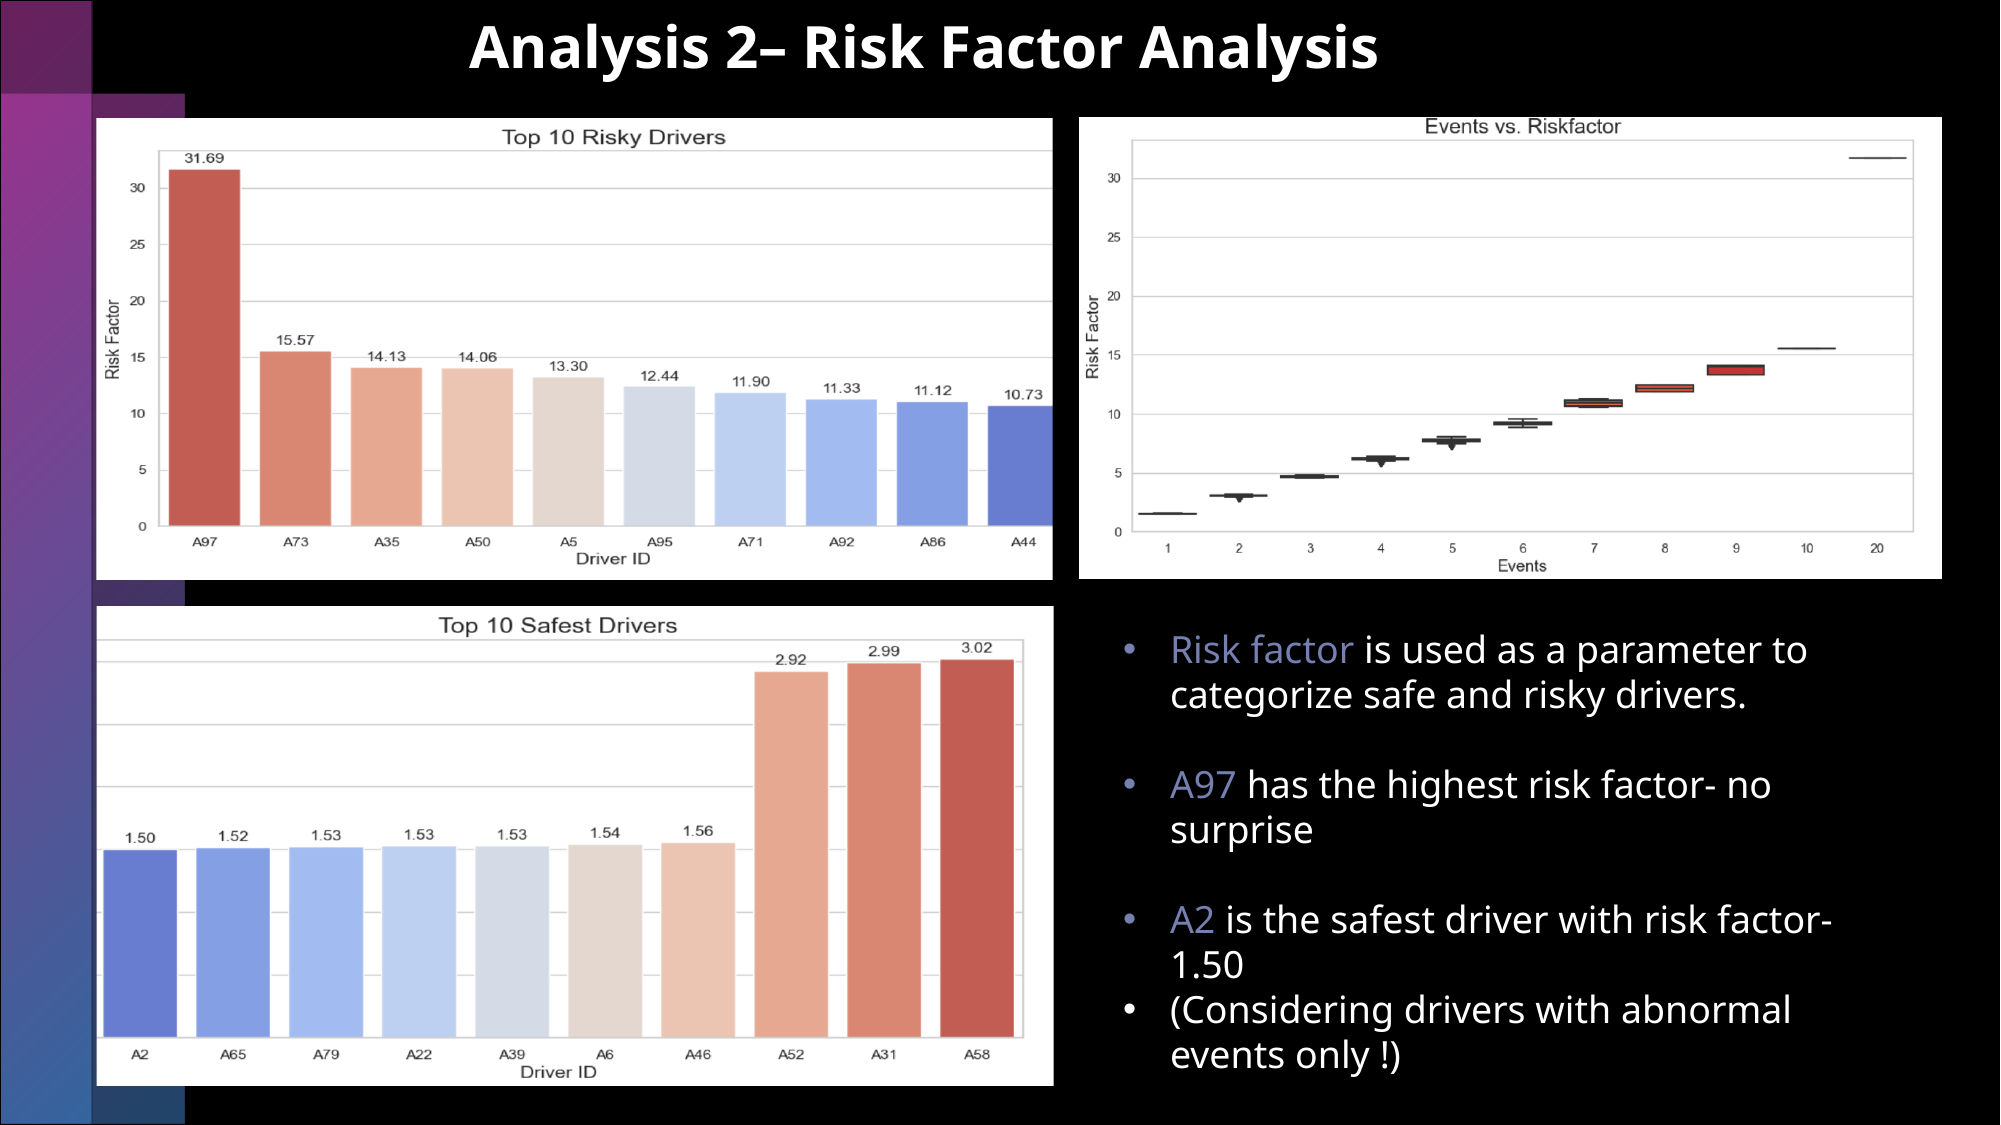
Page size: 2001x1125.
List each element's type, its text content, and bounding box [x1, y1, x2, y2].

picture [96, 118, 1053, 580]
picture [96, 606, 1054, 1086]
text_box Risk factor is used as a parameter to categorize safe and risky drivers. A97 has the highest risk factor- no surprise A2 is the safest driver with risk factor- 1.50 (Considering drivers with abnormal events only !) [1108, 618, 1904, 1125]
picture [1079, 117, 1942, 579]
title Analysis 2– Risk Factor Analysis [454, 2, 1411, 87]
